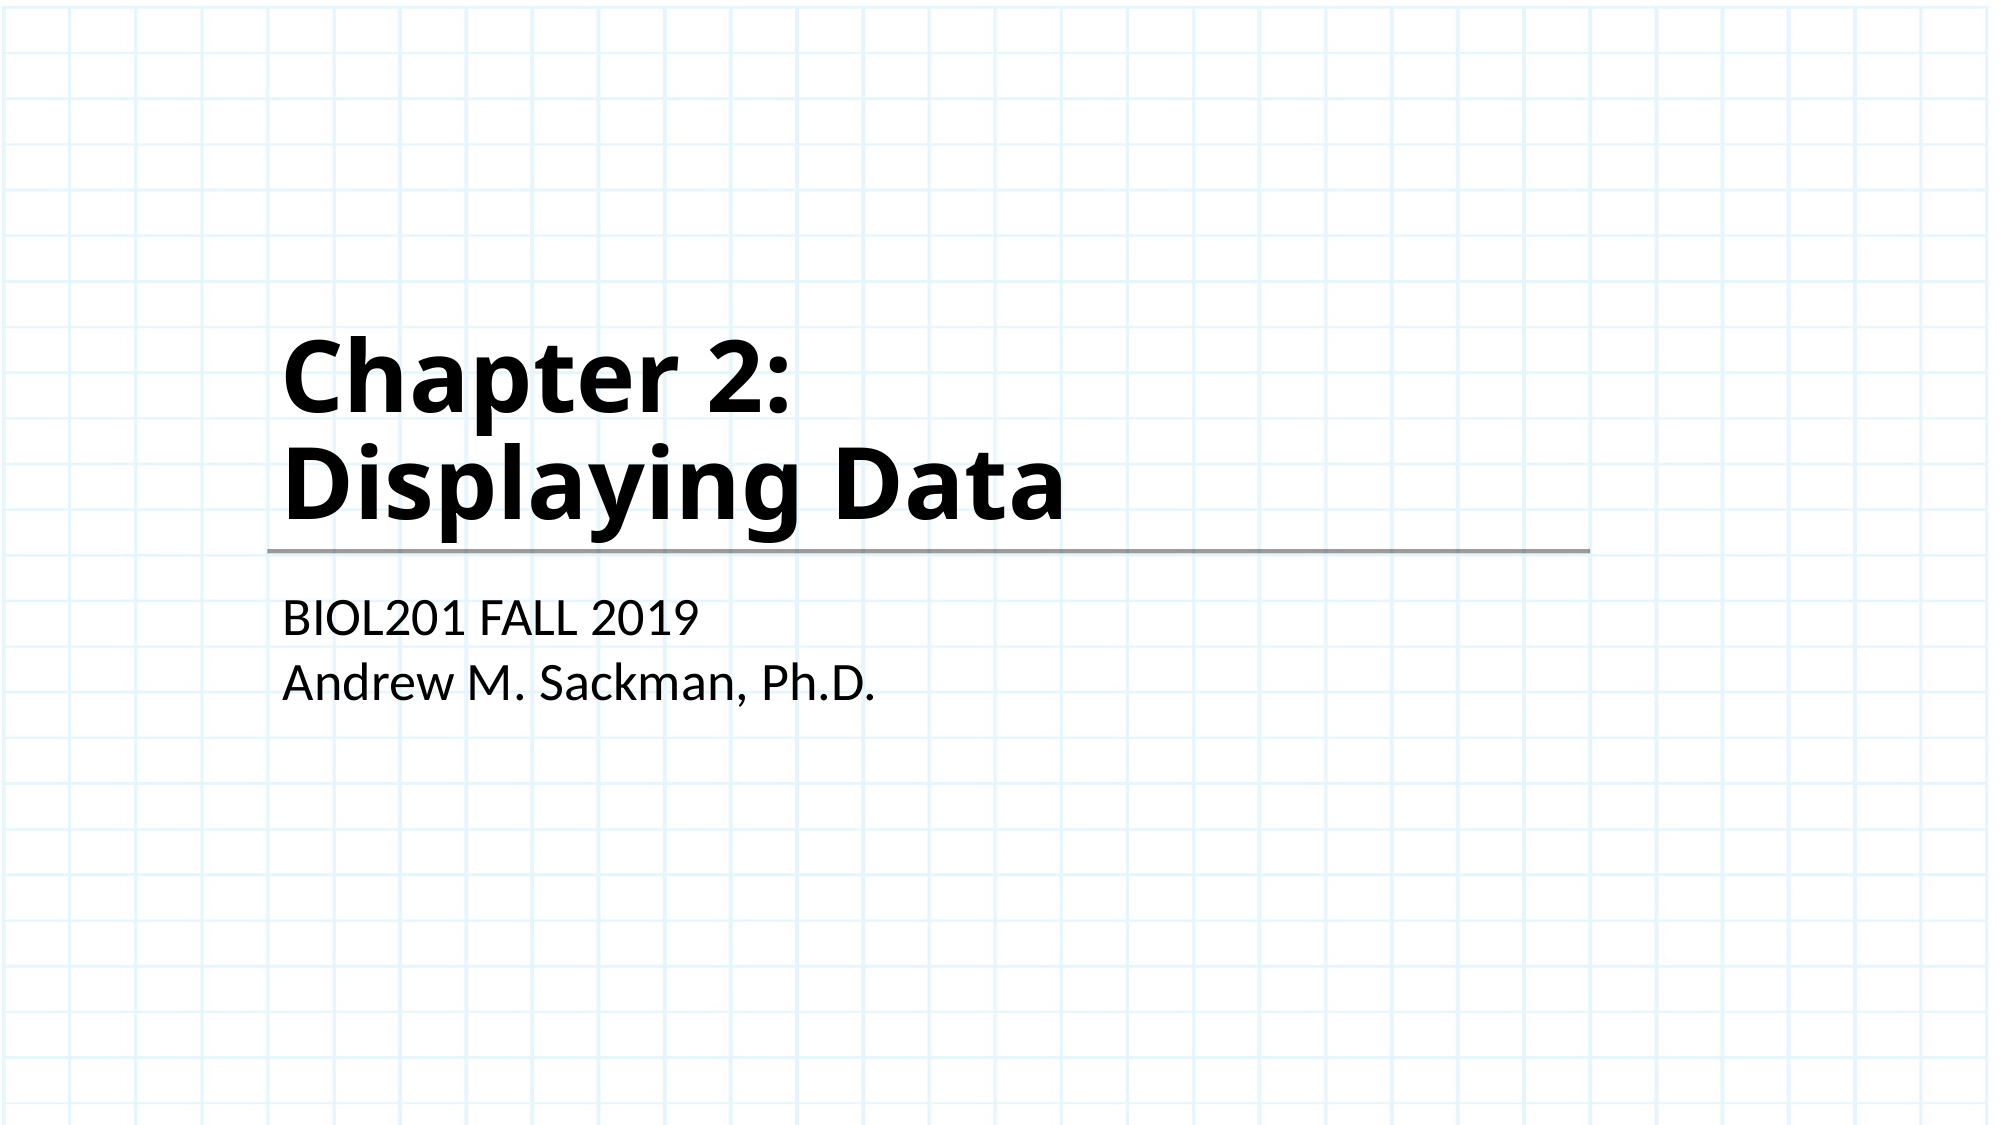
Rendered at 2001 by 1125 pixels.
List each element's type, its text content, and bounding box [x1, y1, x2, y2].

text_box BIOL201 FALL 2019 Andrew M. Sackman, Ph.D. [267, 573, 893, 719]
title Chapter 2: Displaying Data [265, 293, 1766, 550]
